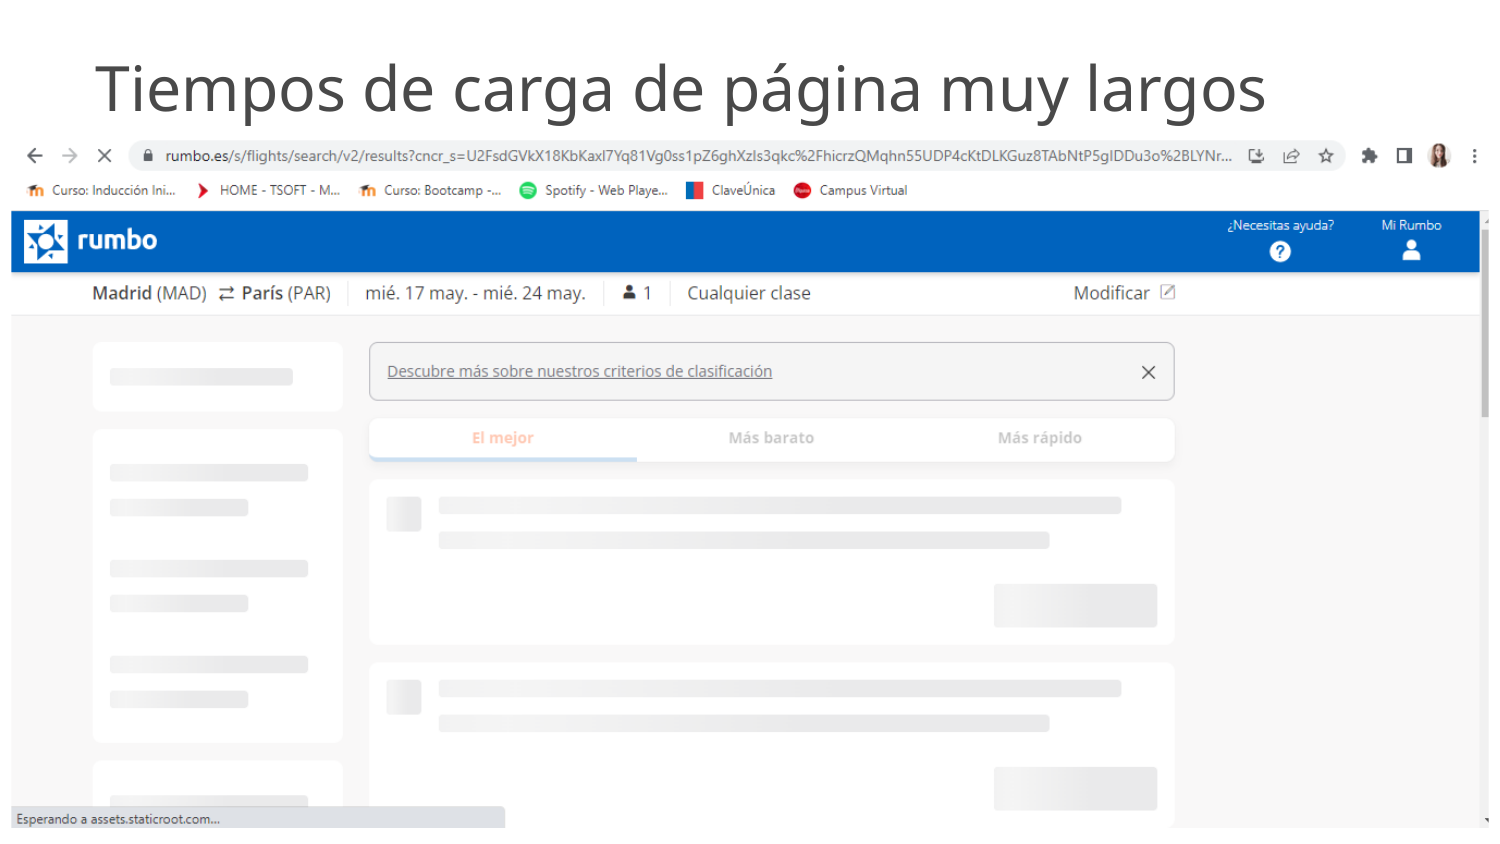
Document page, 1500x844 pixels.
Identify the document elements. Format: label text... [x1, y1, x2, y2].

title Tiempos de carga de página muy largos [80, 33, 1406, 135]
picture [11, 136, 1489, 829]
